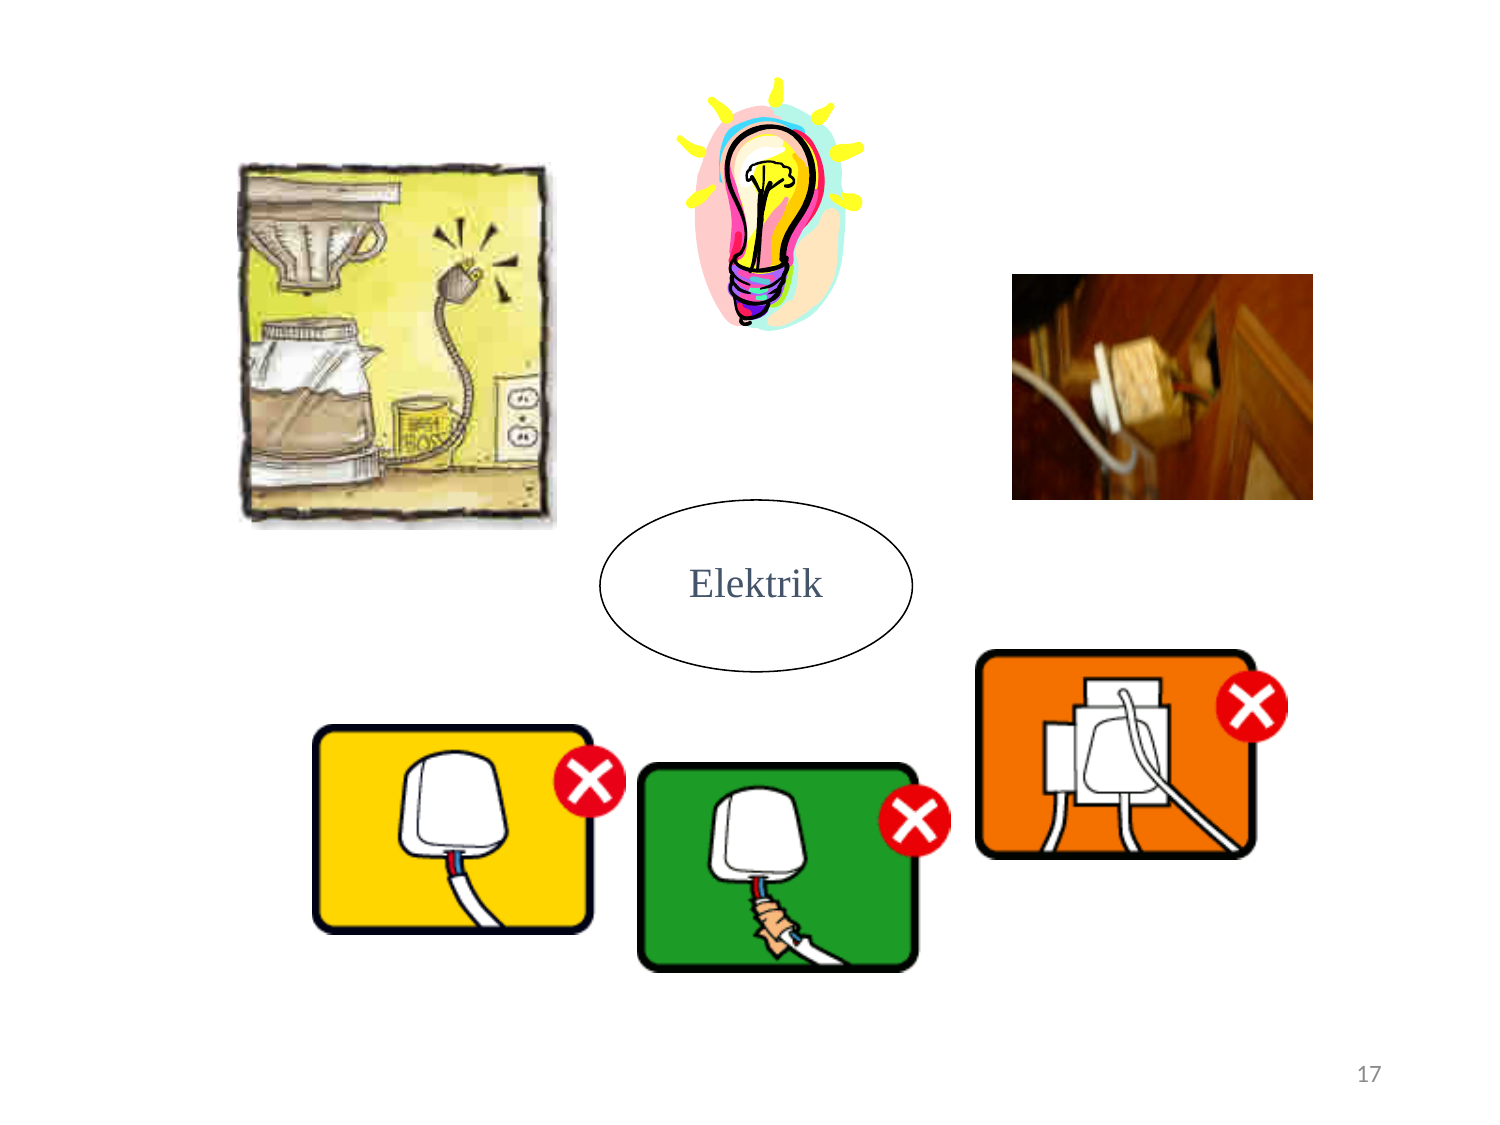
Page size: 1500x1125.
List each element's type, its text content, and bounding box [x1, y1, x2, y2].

text_box [710, 668, 803, 672]
picture [674, 74, 867, 333]
picture [312, 724, 626, 935]
picture [974, 649, 1288, 860]
picture [1012, 274, 1313, 500]
text_box [593, 457, 907, 668]
text_box [907, 563, 913, 609]
slide_number 17 [1059, 1042, 1397, 1103]
picture [637, 762, 951, 973]
picture [237, 162, 557, 530]
